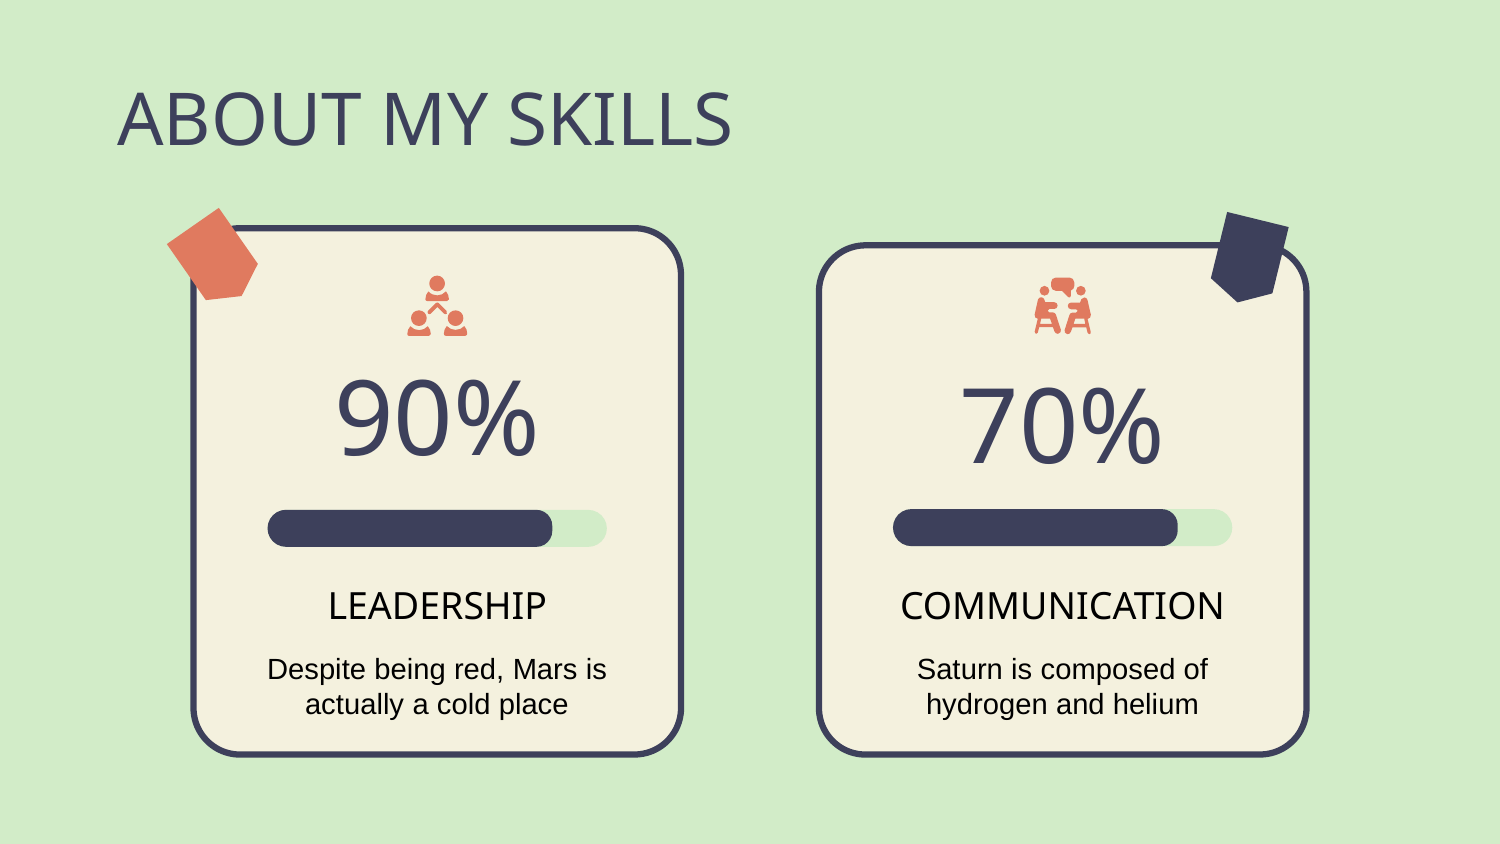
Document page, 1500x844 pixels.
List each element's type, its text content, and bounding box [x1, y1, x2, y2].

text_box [1033, 277, 1092, 335]
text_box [406, 275, 468, 337]
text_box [892, 508, 1233, 547]
title ABOUT MY SKILLS [116, 72, 1383, 167]
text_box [267, 509, 608, 548]
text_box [818, 211, 1307, 755]
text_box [166, 207, 682, 755]
